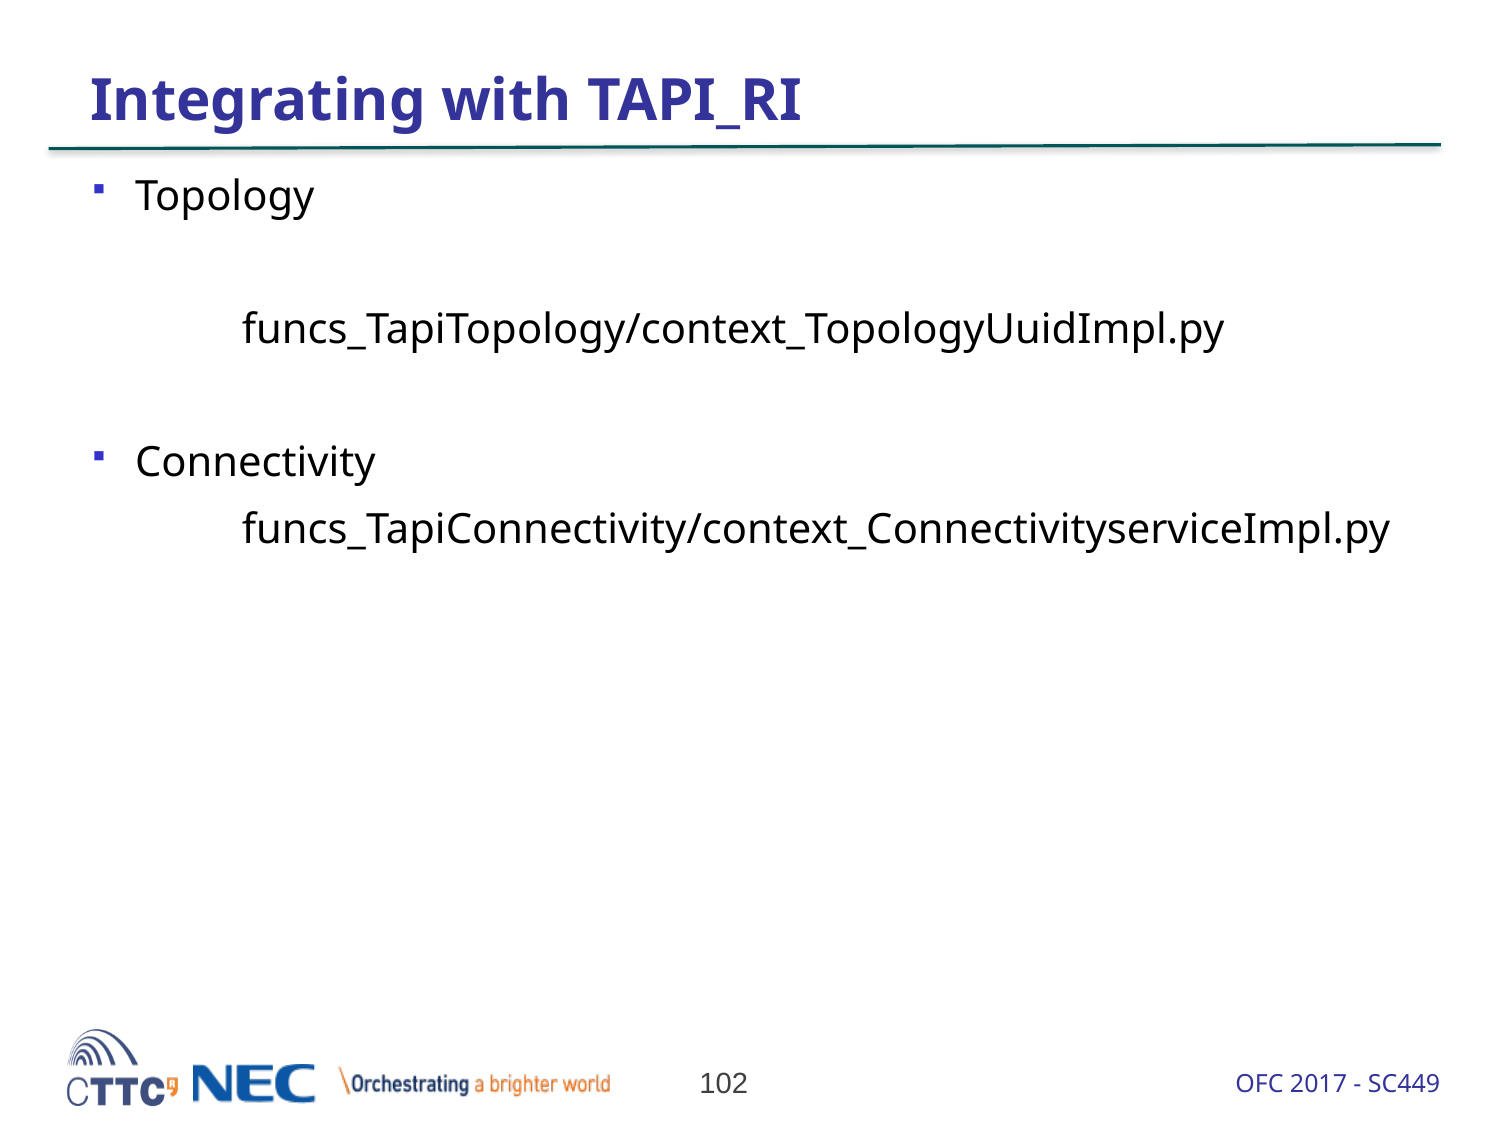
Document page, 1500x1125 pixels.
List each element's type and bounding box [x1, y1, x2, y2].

picture [64, 1027, 180, 1110]
picture [193, 1064, 611, 1104]
slide_number [651, 1057, 797, 1118]
title [74, 57, 1426, 141]
list [74, 160, 1426, 1024]
footer [1220, 1060, 1491, 1102]
